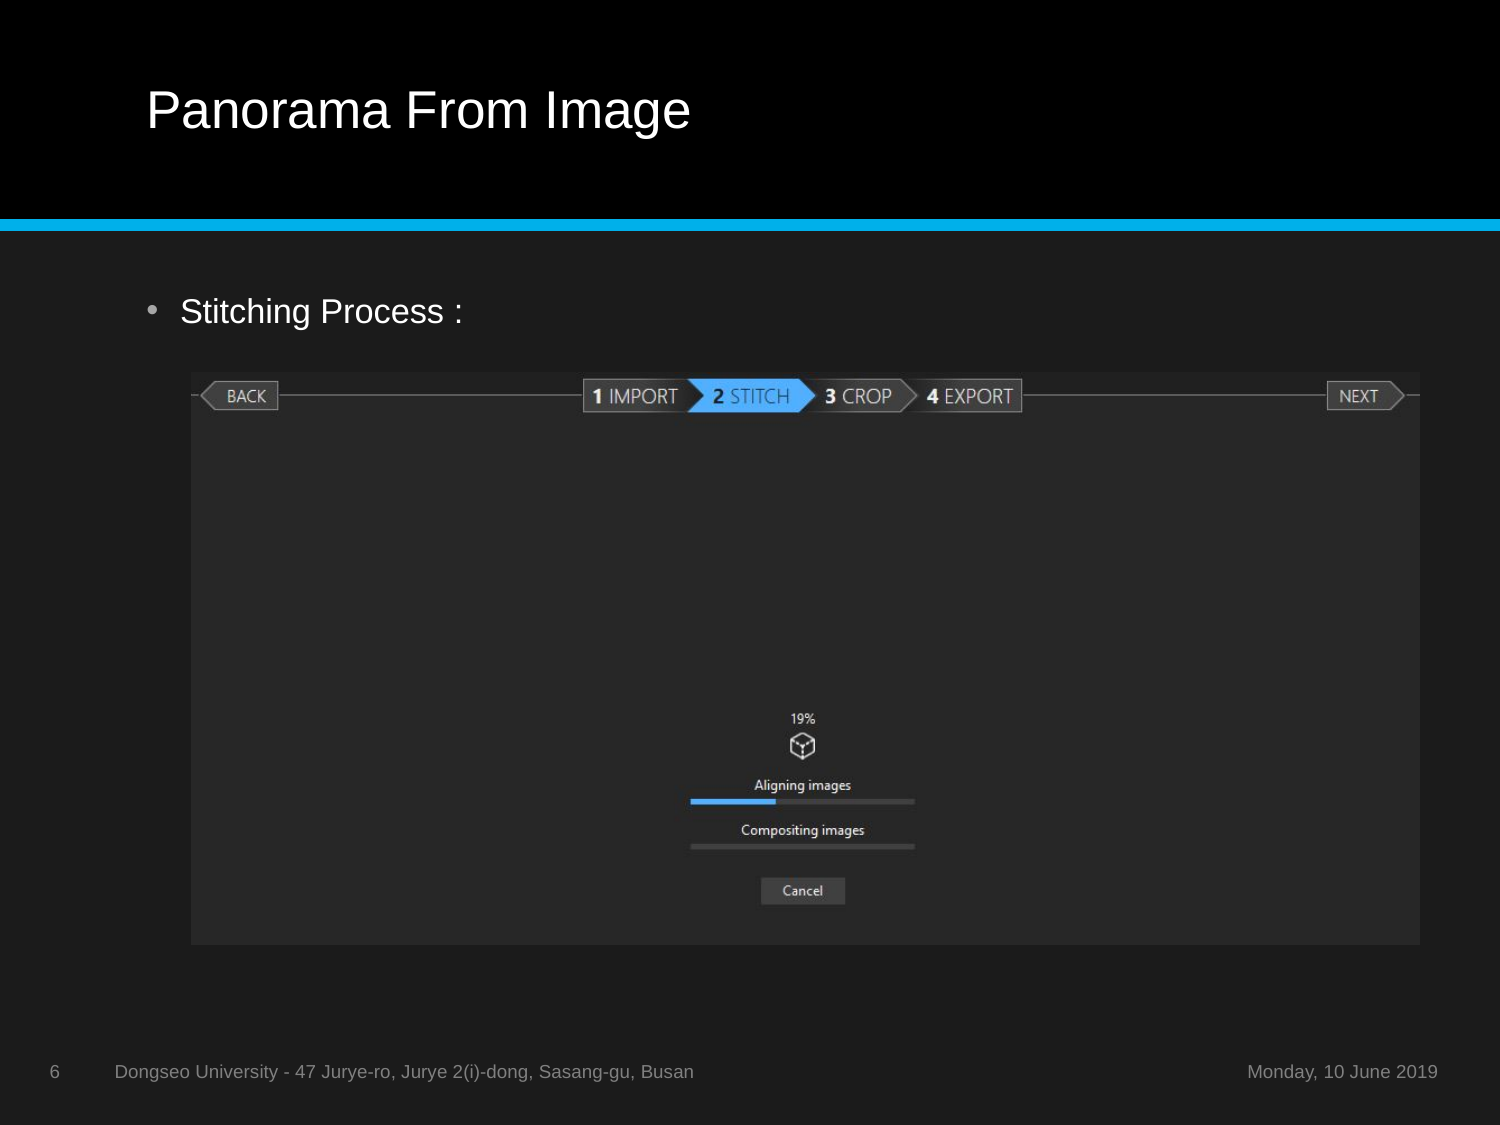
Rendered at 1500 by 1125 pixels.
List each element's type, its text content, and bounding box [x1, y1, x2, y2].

title Panorama From Image [131, 20, 1369, 201]
picture [191, 372, 1420, 945]
list Stitching Process : [131, 281, 1369, 1013]
slide_number 6 [10, 1048, 75, 1094]
footer Dongseo University - 47 Jurye-ro, Jurye 2(i)-dong, Sasang-gu, Busan [99, 1048, 1101, 1094]
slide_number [1167, 1048, 1454, 1094]
